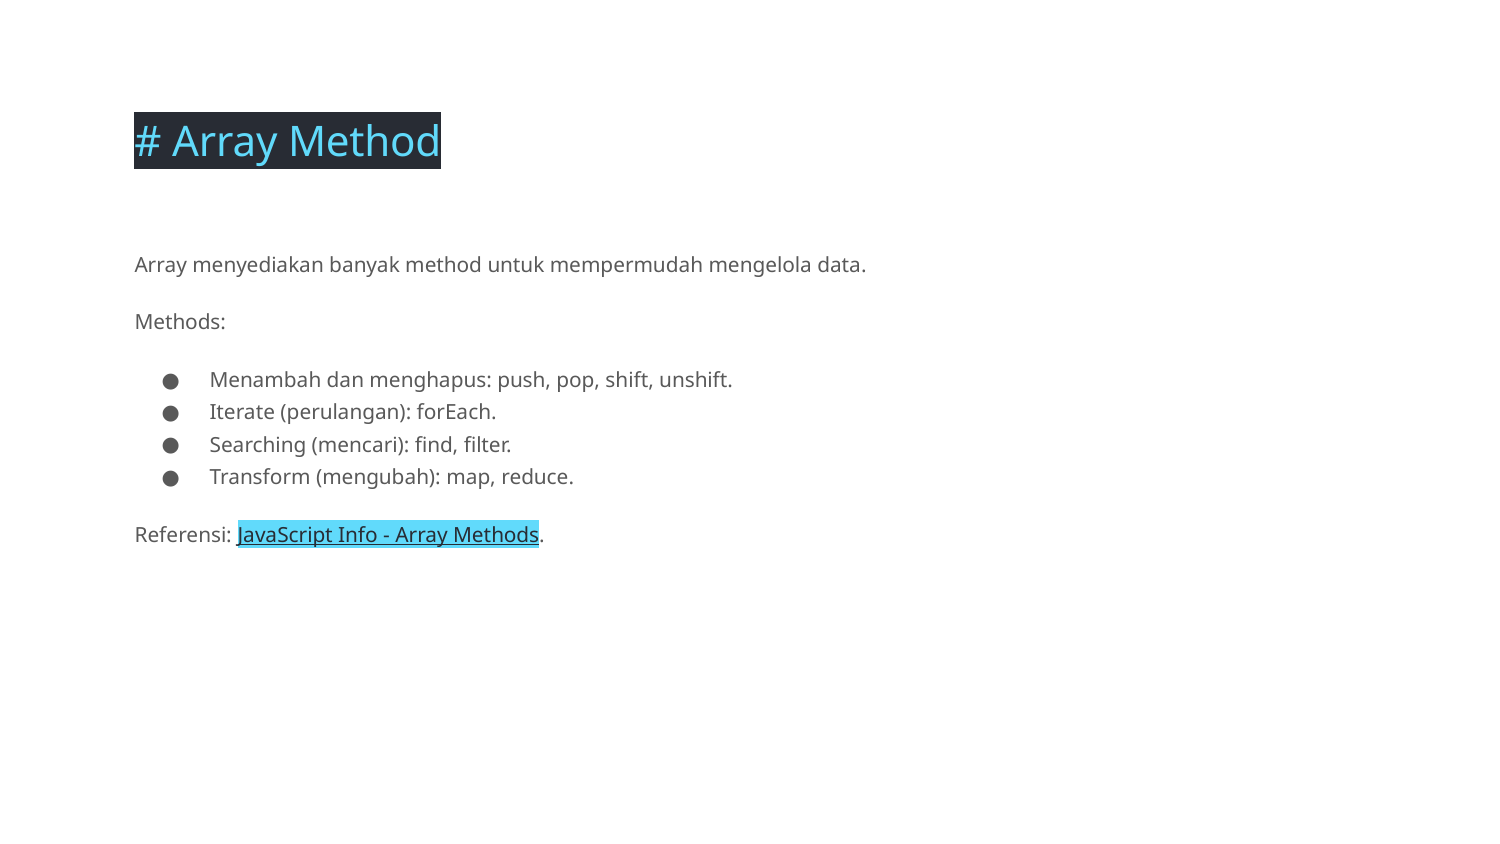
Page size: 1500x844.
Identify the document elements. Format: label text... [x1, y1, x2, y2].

list Array menyediakan banyak method untuk mempermudah mengelola data. Methods: Menambah dan menghapus: push, pop, shift, unshift. Iterate (perulangan): forEach. Searching (mencari): find, filter. Transform (mengubah): map, reduce. Referensi: JavaScript Info - Array Methods. [119, 230, 1381, 712]
title # Array Method [119, 97, 1381, 185]
